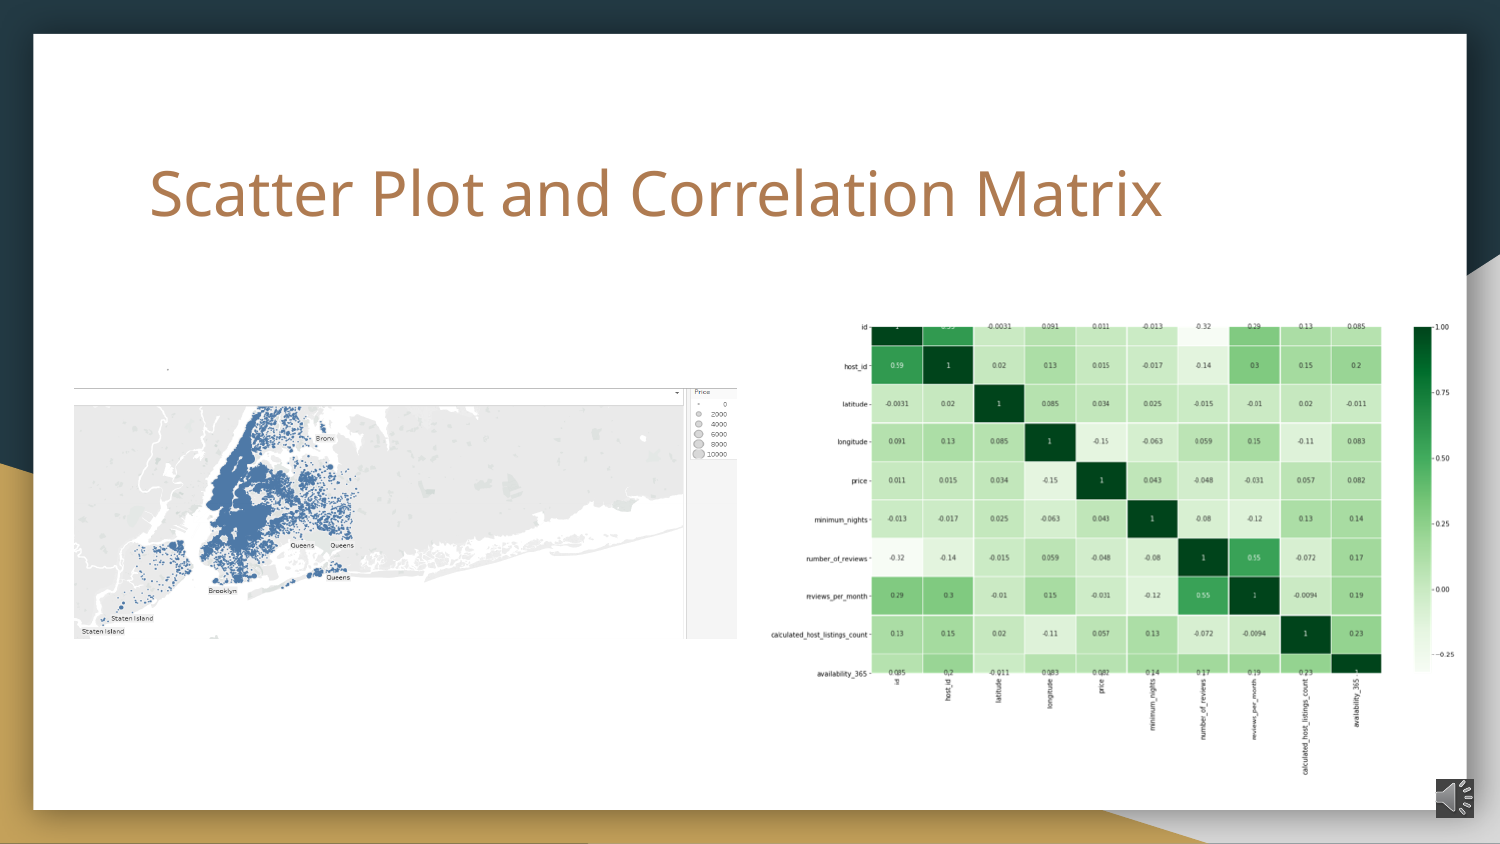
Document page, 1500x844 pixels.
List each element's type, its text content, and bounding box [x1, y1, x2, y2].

title Scatter Plot and Correlation Matrix [134, 138, 1366, 296]
picture [74, 368, 737, 639]
picture [749, 313, 1476, 819]
